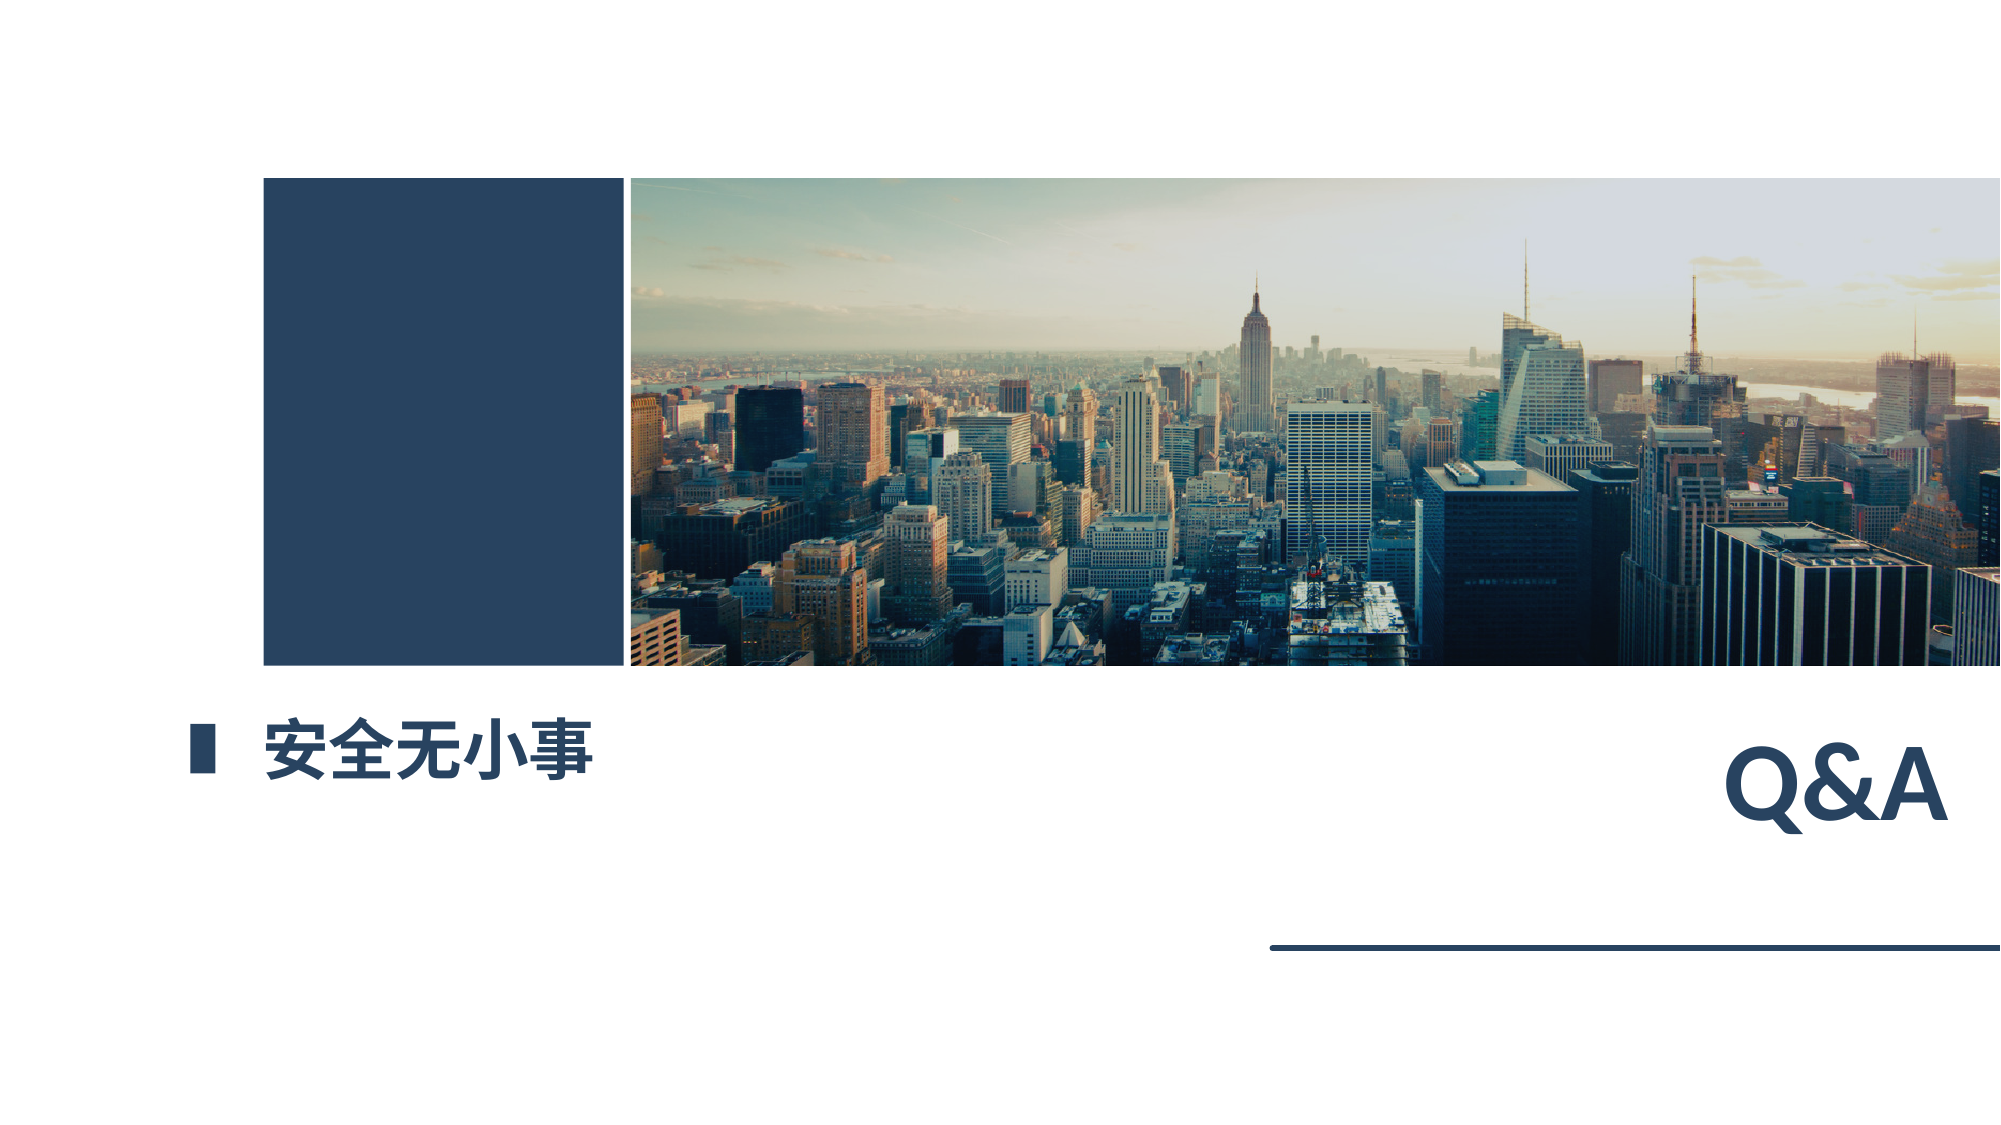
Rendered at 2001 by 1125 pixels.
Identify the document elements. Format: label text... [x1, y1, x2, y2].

text_box 安全无小事 [247, 700, 611, 796]
text_box [189, 723, 217, 774]
text_box Q&A [1409, 700, 1964, 851]
text_box [630, 177, 2000, 667]
text_box [263, 177, 625, 667]
